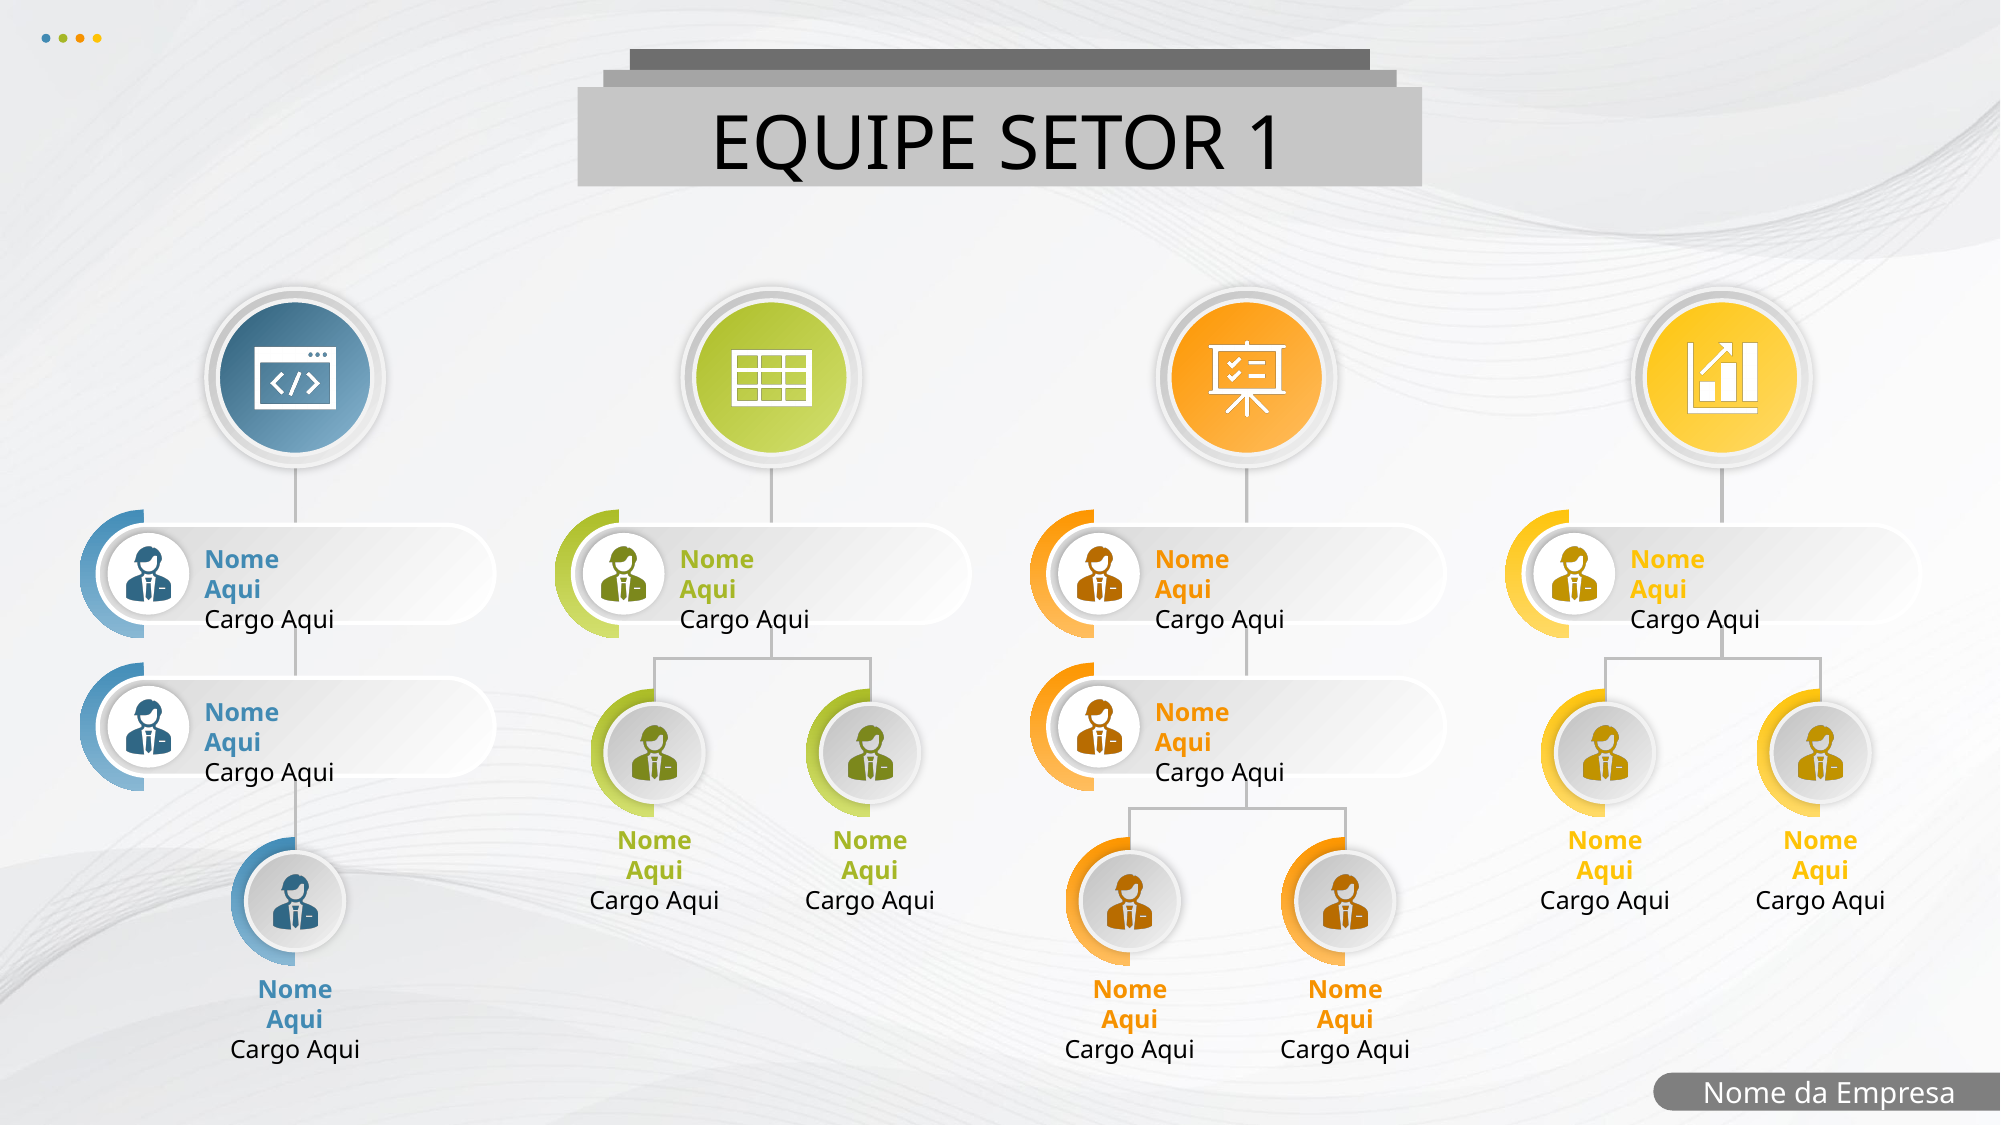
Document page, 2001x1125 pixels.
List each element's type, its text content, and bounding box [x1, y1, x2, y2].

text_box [554, 288, 971, 894]
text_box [1029, 288, 1446, 1042]
text_box [629, 49, 1370, 69]
text_box [577, 87, 1423, 95]
text_box [603, 69, 1397, 87]
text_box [79, 288, 495, 1042]
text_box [1505, 288, 1921, 894]
title EQUIPE SETOR 1 [543, 95, 1457, 195]
picture [0, 0, 2001, 1125]
